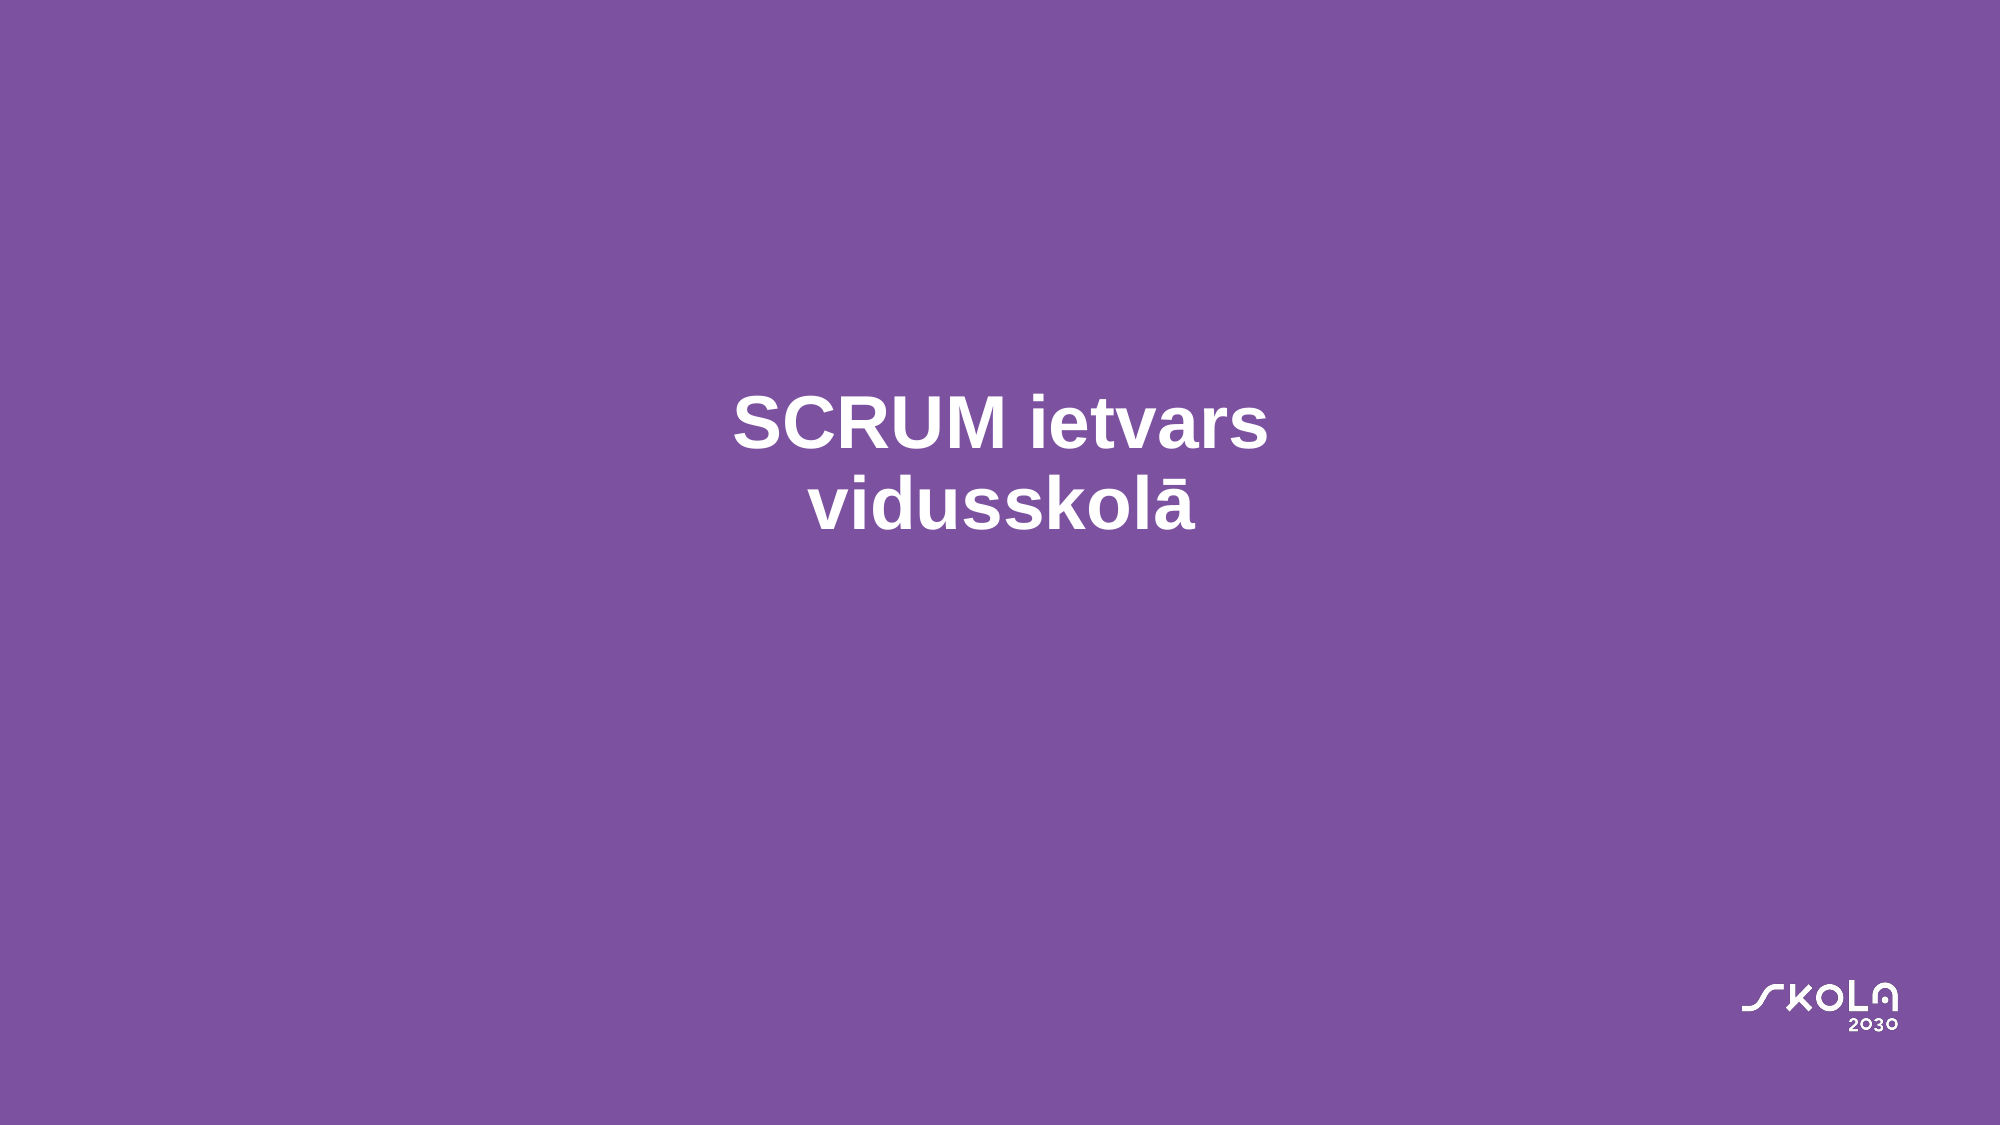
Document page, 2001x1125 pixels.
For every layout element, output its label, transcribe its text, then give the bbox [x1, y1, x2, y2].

picture [1742, 980, 1898, 1032]
title SCRUM ietvars vidusskolā [577, 295, 1425, 554]
